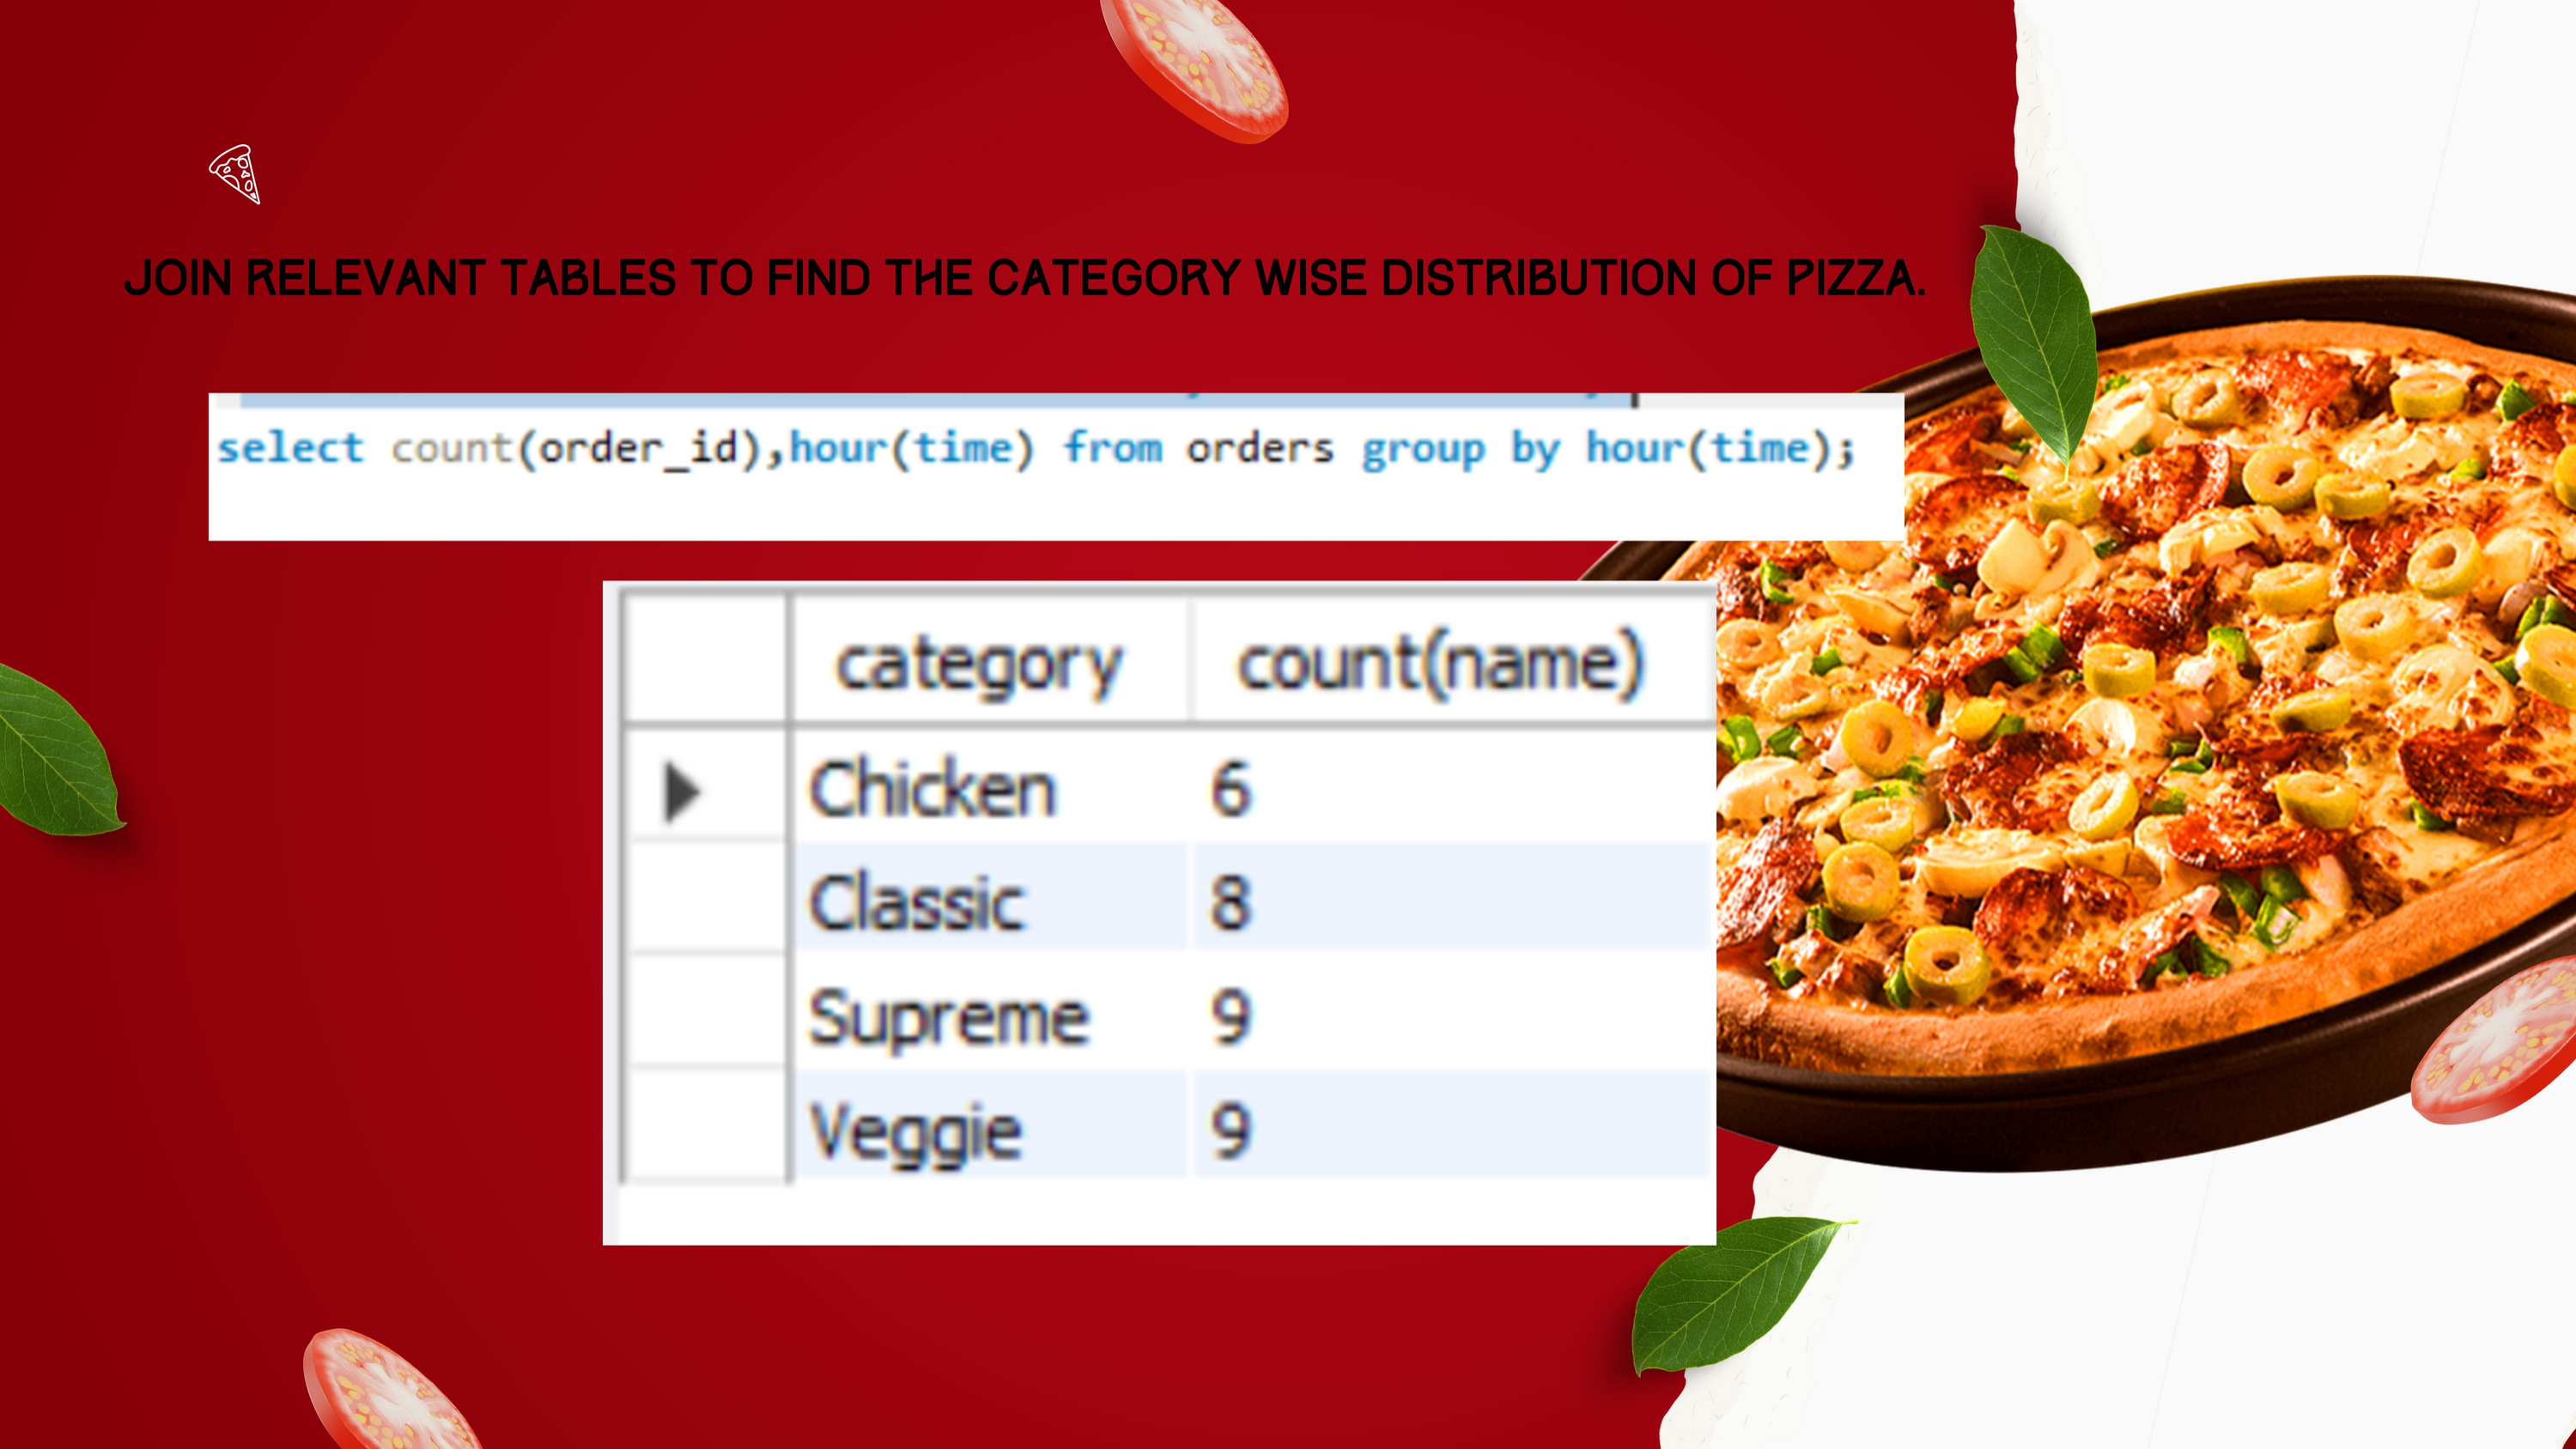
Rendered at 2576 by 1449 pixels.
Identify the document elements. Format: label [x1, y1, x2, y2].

text_box [0, 0, 2576, 1449]
